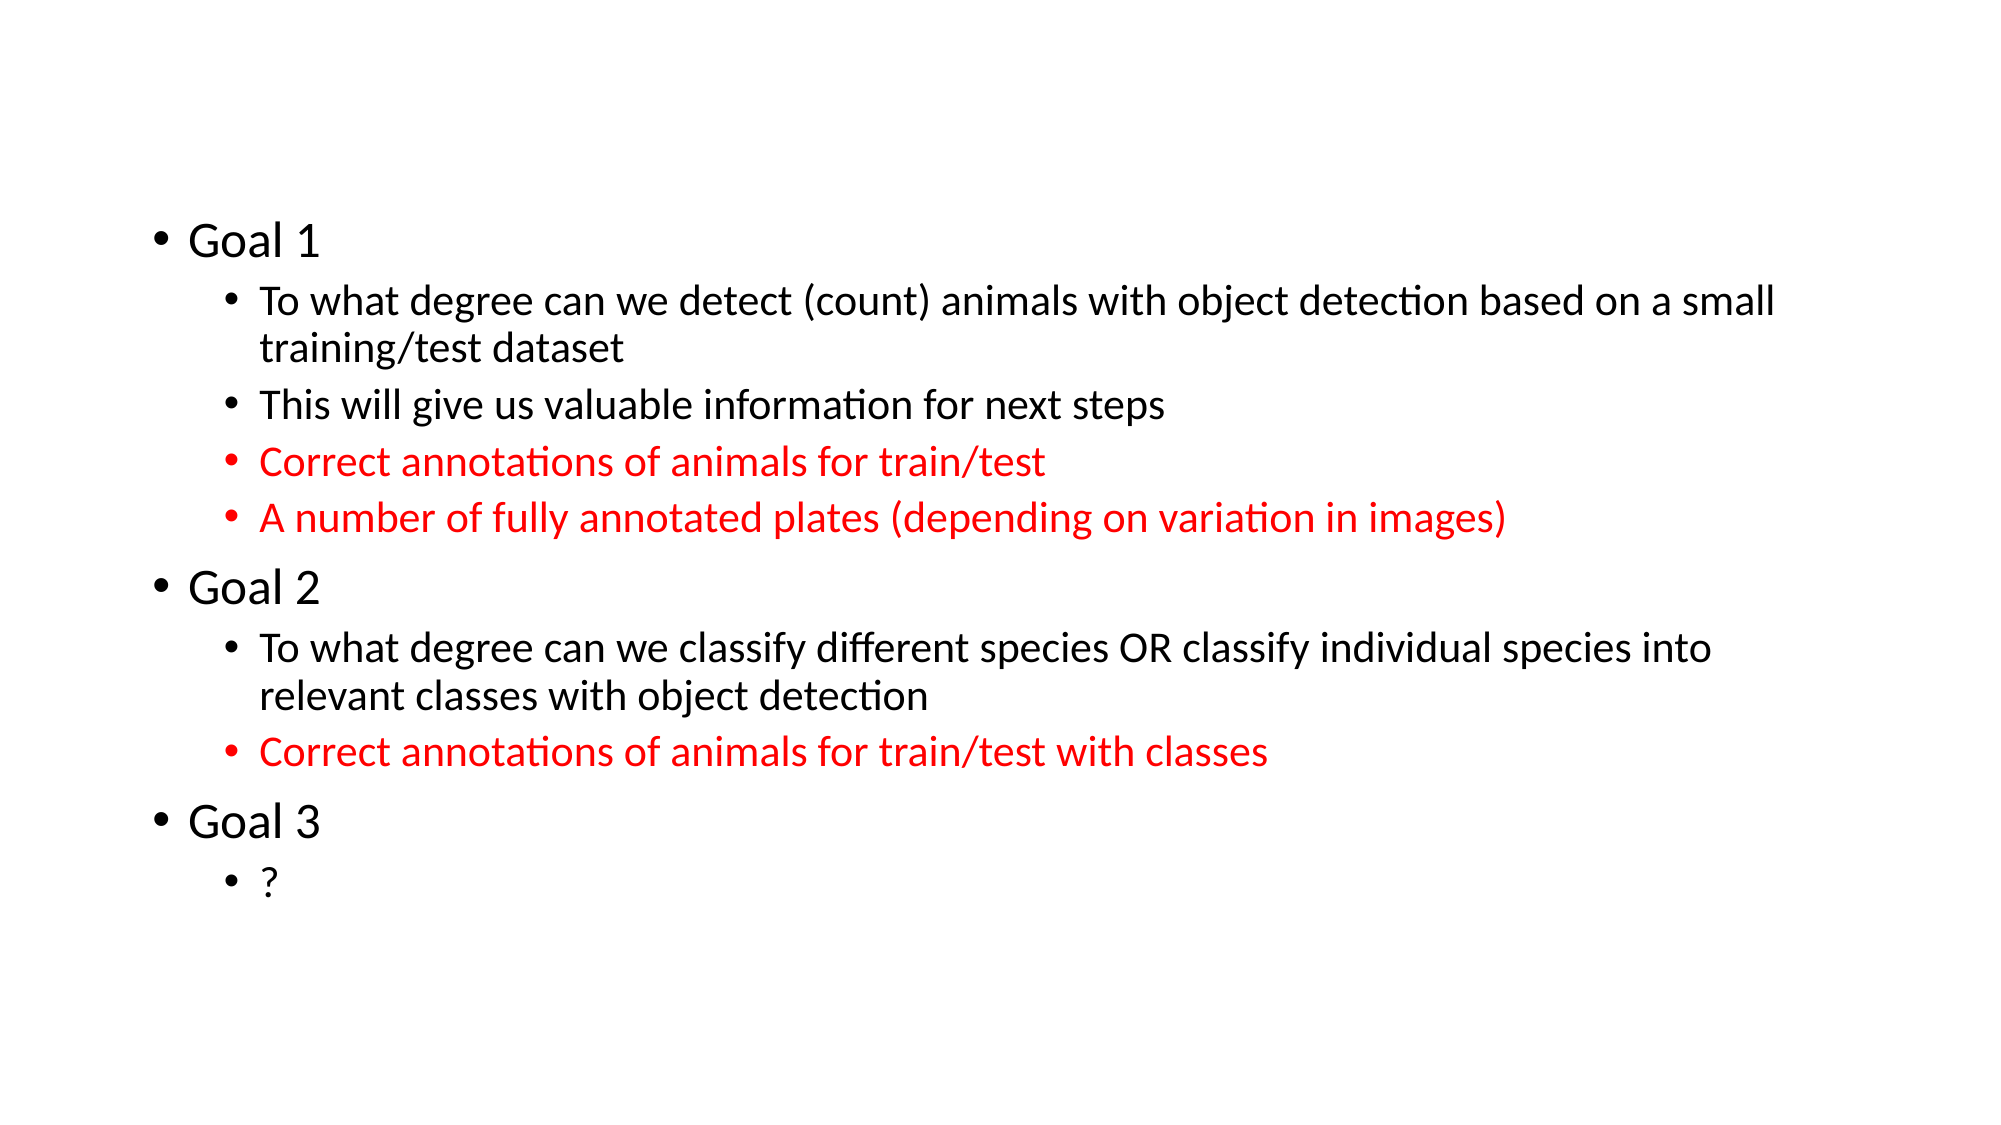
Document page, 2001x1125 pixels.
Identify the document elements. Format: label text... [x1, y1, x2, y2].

list Goal 1 To what degree can we detect (count) animals with object detection based on a small training/test dataset This will give us valuable information for next steps Correct annotations of animals for train/test A number of fully annotated plates (depending on variation in images) Goal 2 To what degree can we classify different species OR classify individual species into relevant classes with object detection Correct annotations of animals for train/test with classes Goal 3 ? [137, 205, 1863, 920]
